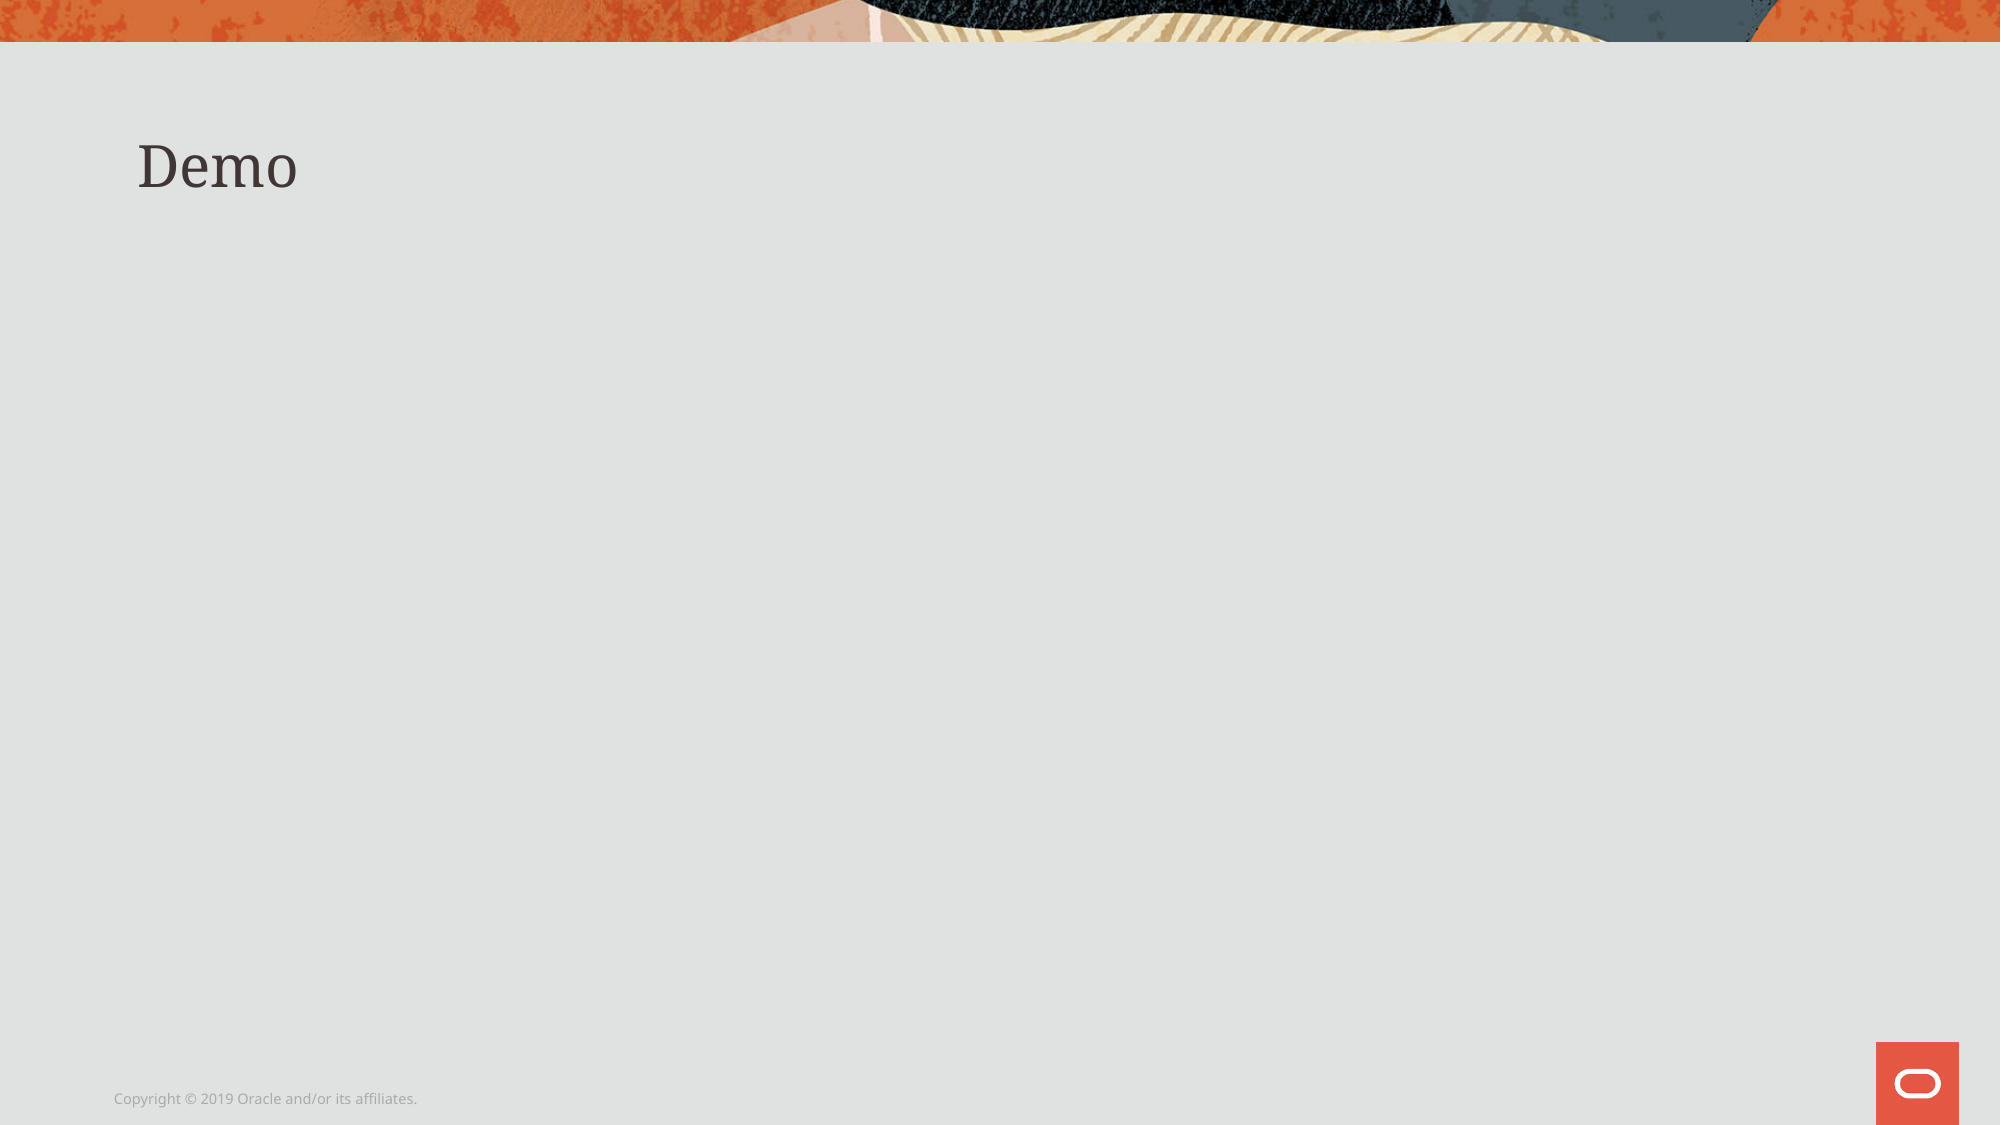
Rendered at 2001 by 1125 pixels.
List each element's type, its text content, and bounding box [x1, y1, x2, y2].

picture [0, 0, 2000, 42]
picture [1876, 1042, 1959, 1125]
footer Copyright © 2019 Oracle and/or its affiliates. [113, 1068, 1284, 1125]
title Demo [137, 59, 1863, 278]
